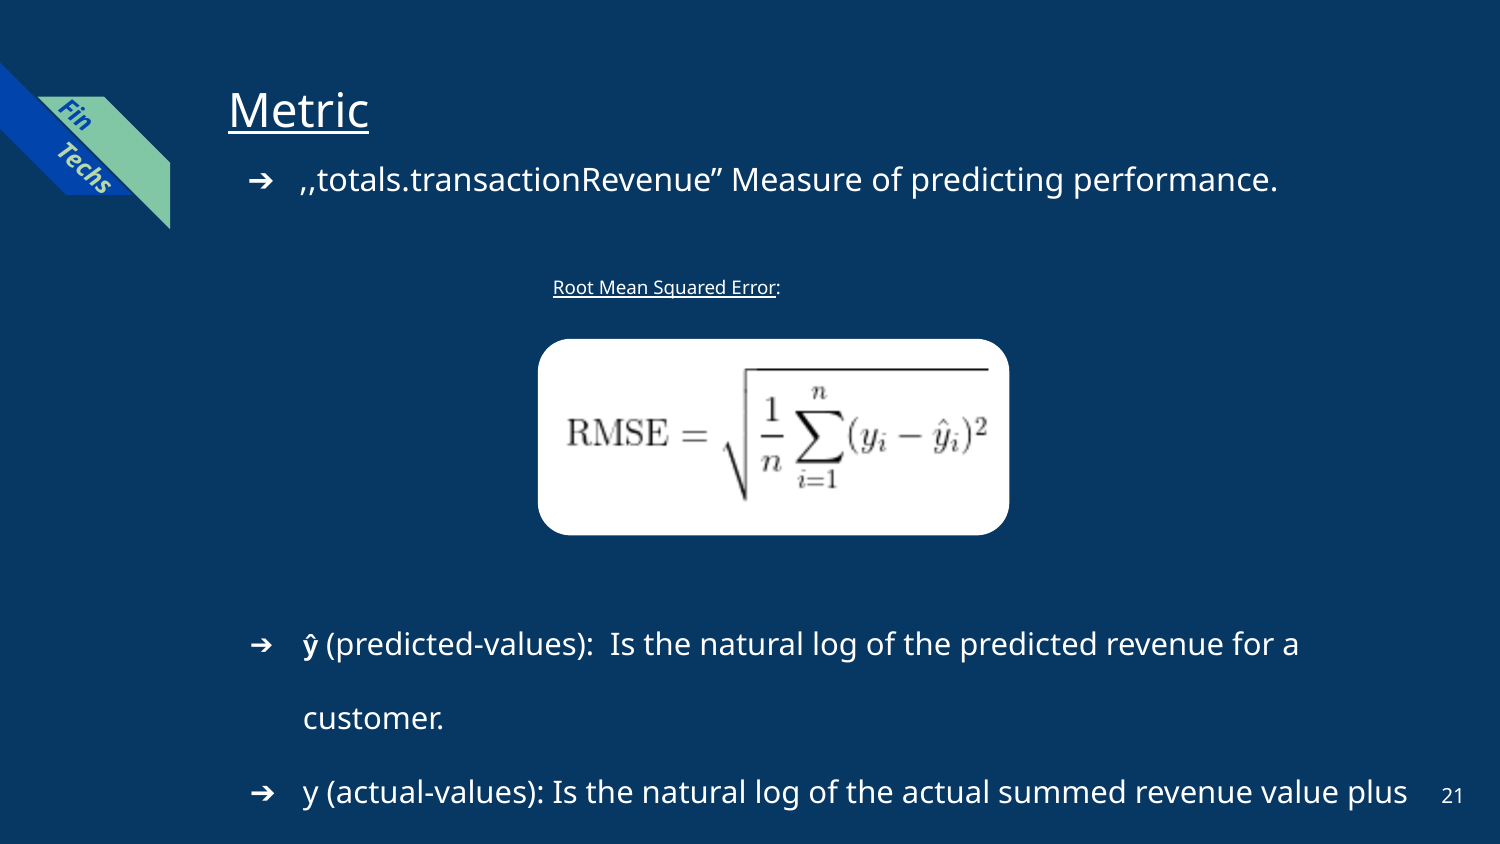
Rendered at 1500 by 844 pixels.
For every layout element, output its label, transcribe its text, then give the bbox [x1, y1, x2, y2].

picture [537, 338, 1010, 536]
list ŷ (predicted-values): Is the natural log of the predicted revenue for a customer. y (actual-values): Is the natural log of the actual summed revenue value plus one. [212, 572, 1457, 770]
title Metric ,,totals.transactionRevenue” Measure of predicting performance. [212, 64, 1368, 215]
text_box Fin [32, 70, 148, 162]
slide_number ‹#› [1389, 764, 1480, 830]
list Root Mean Squared Error: [537, 238, 1010, 315]
text_box Techs [30, 113, 149, 229]
